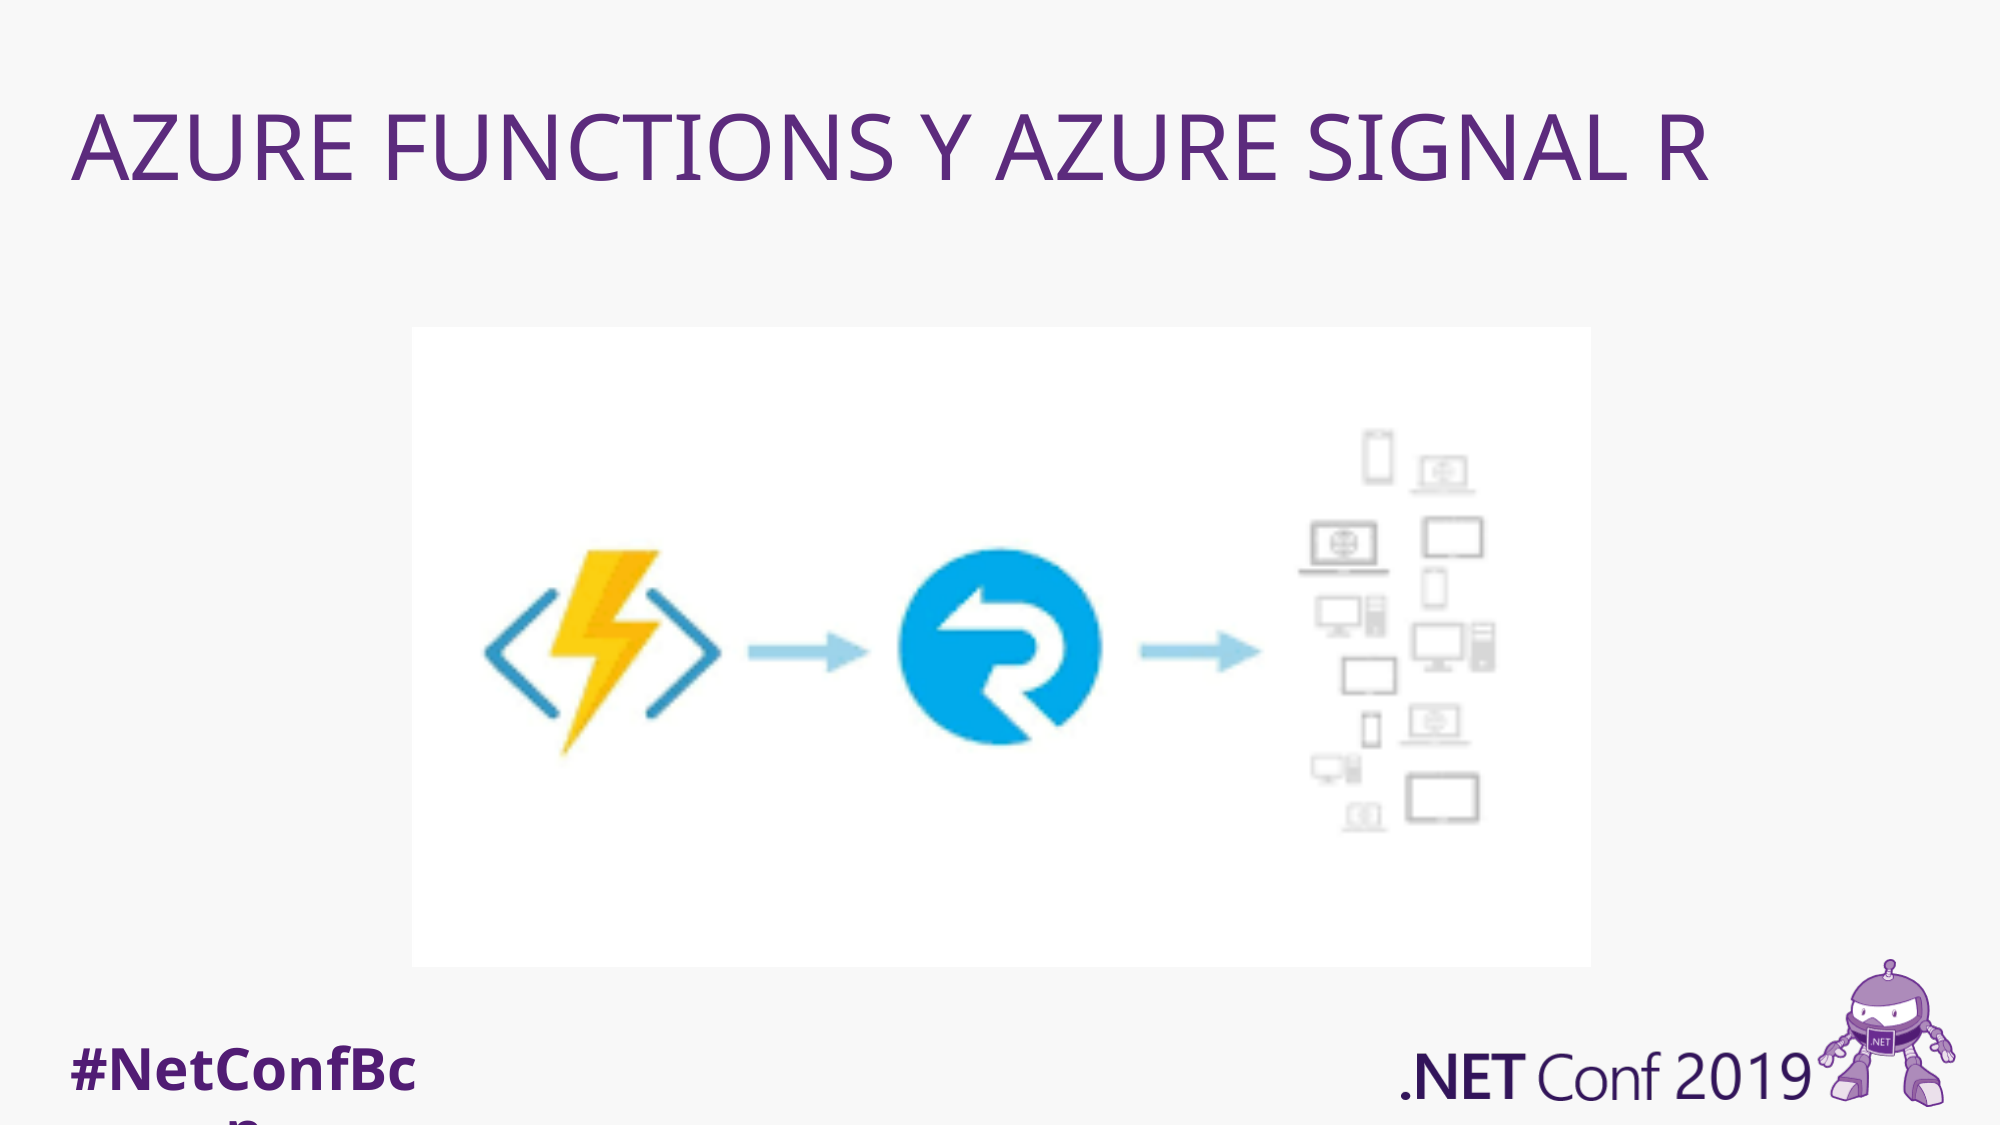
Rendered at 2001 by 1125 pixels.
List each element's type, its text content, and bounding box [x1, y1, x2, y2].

picture [412, 327, 1956, 1107]
text_box Azure functions y azure signal R [56, 90, 1824, 211]
